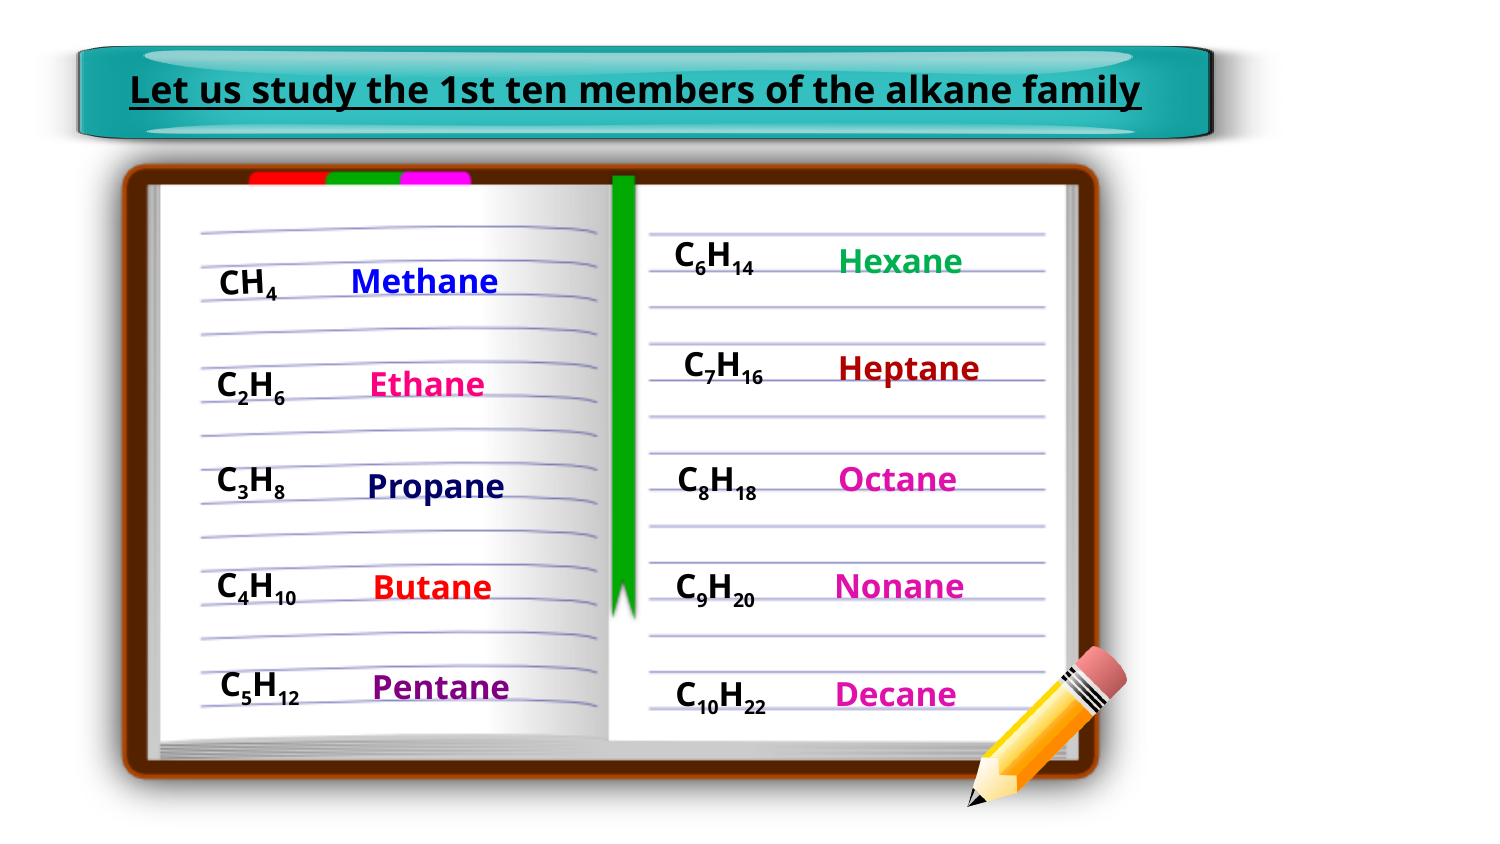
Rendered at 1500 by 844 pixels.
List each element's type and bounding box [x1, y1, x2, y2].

text_box [12, 42, 1283, 166]
picture [74, 166, 1147, 827]
